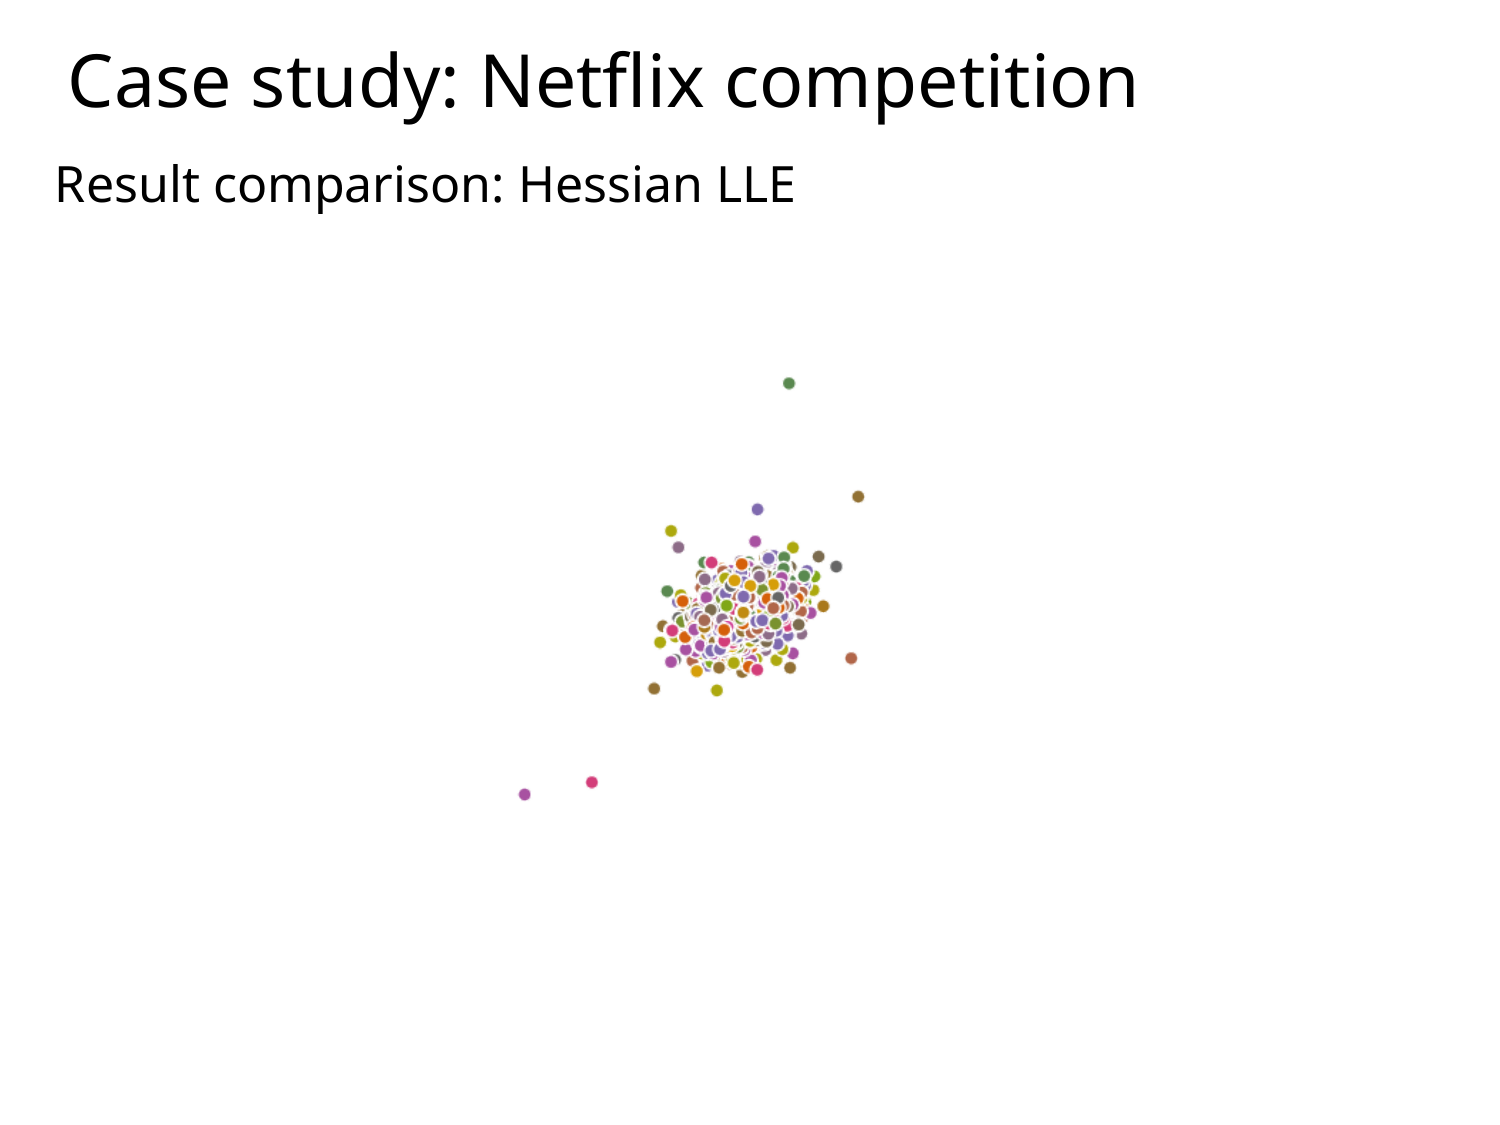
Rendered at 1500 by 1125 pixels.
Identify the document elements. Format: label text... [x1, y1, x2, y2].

text_box Result comparison: Hessian LLE [40, 144, 812, 220]
title Case study: Netflix competition [52, 0, 1403, 157]
picture [387, 278, 1088, 980]
